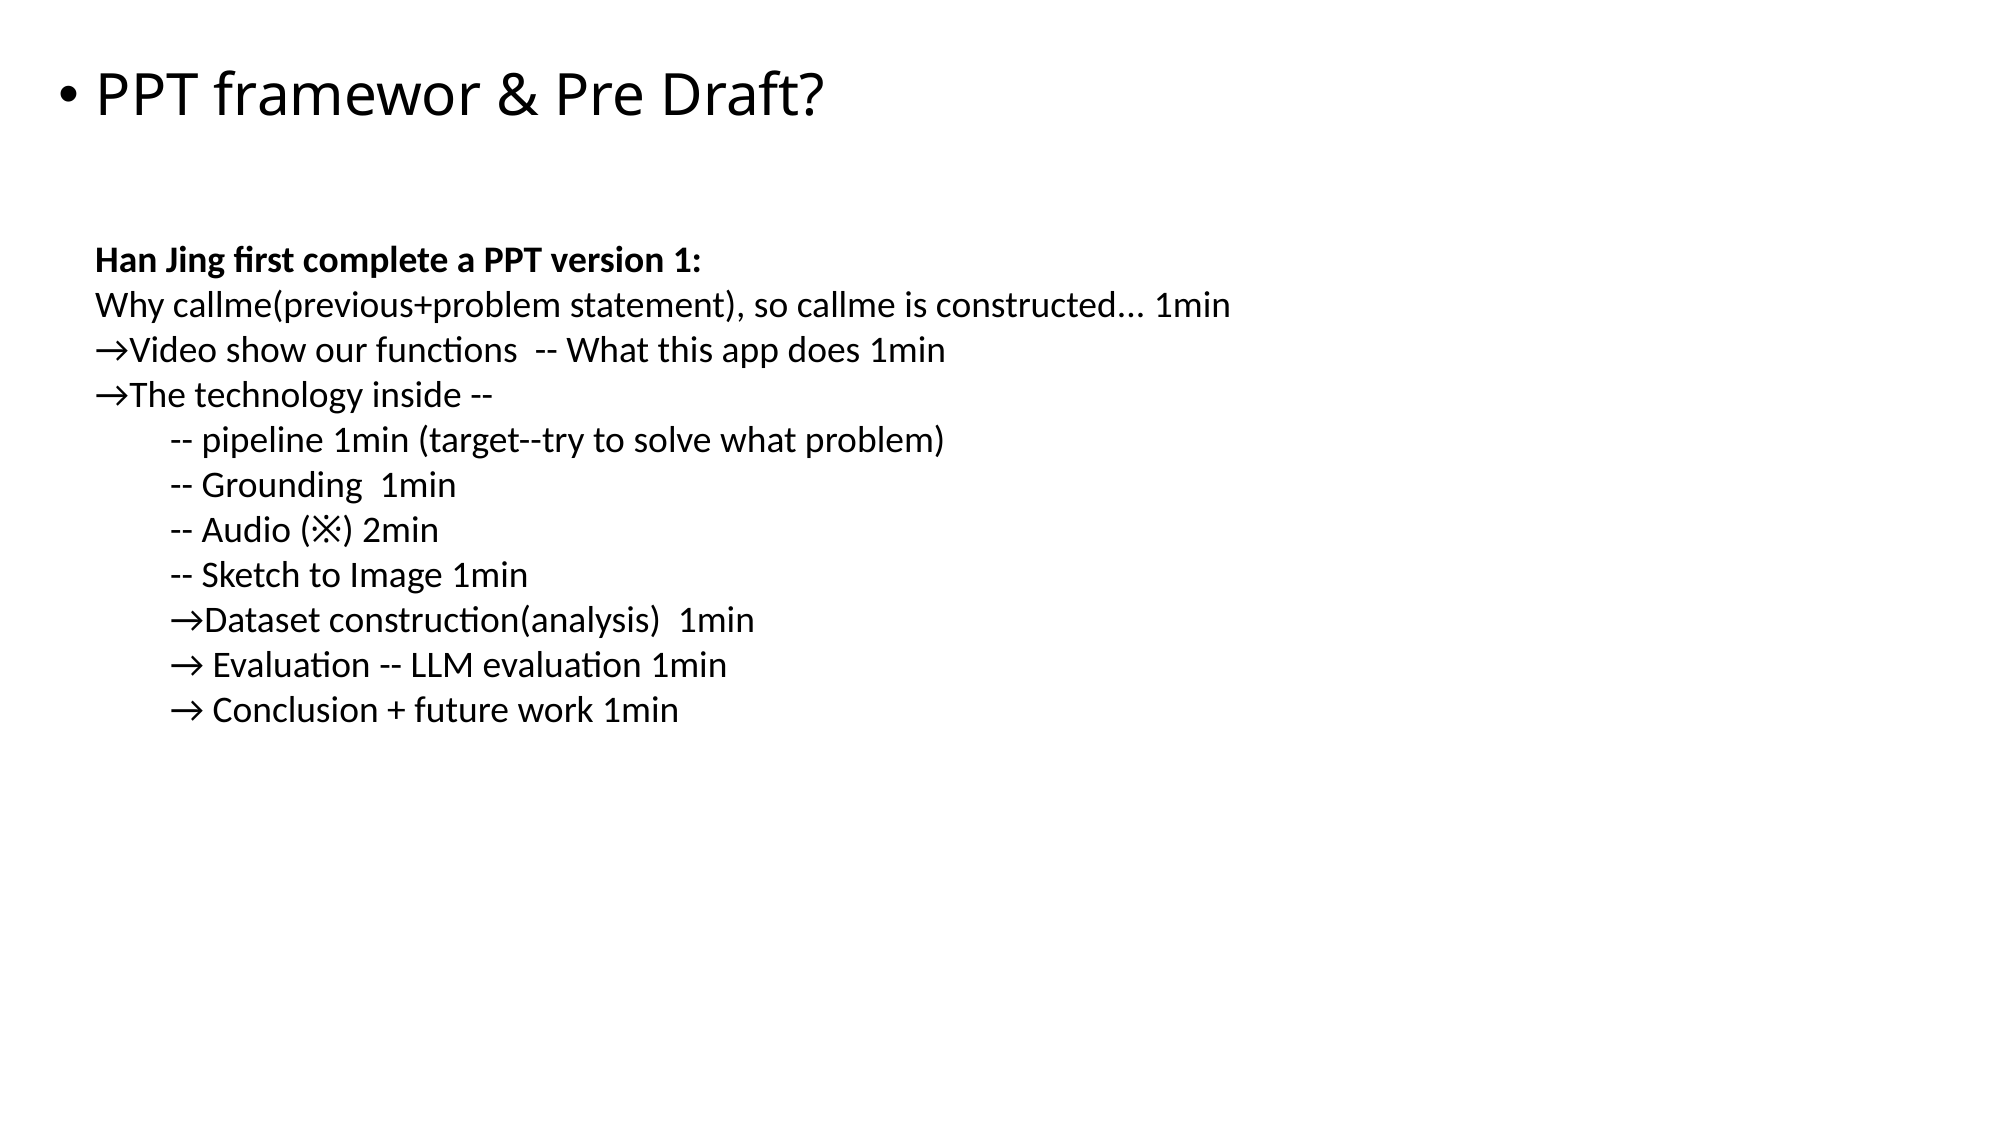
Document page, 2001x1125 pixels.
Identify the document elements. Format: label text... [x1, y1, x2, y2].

subtitle PPT framewor & Pre Draft? [43, 57, 1931, 136]
text_box Han Jing first complete a PPT version 1: Why callme(previous+problem statement), so callme is constructed... 1min →Video show our functions -- What this app does 1min →The technology inside -- -- pipeline 1min (target--try to solve what problem) -- Grounding 1min -- Audio (※) 2min -- Sketch to Image 1min →Dataset construction(analysis) 1min → Evaluation -- LLM evaluation 1min → Conclusion + future work 1min [80, 227, 1731, 576]
